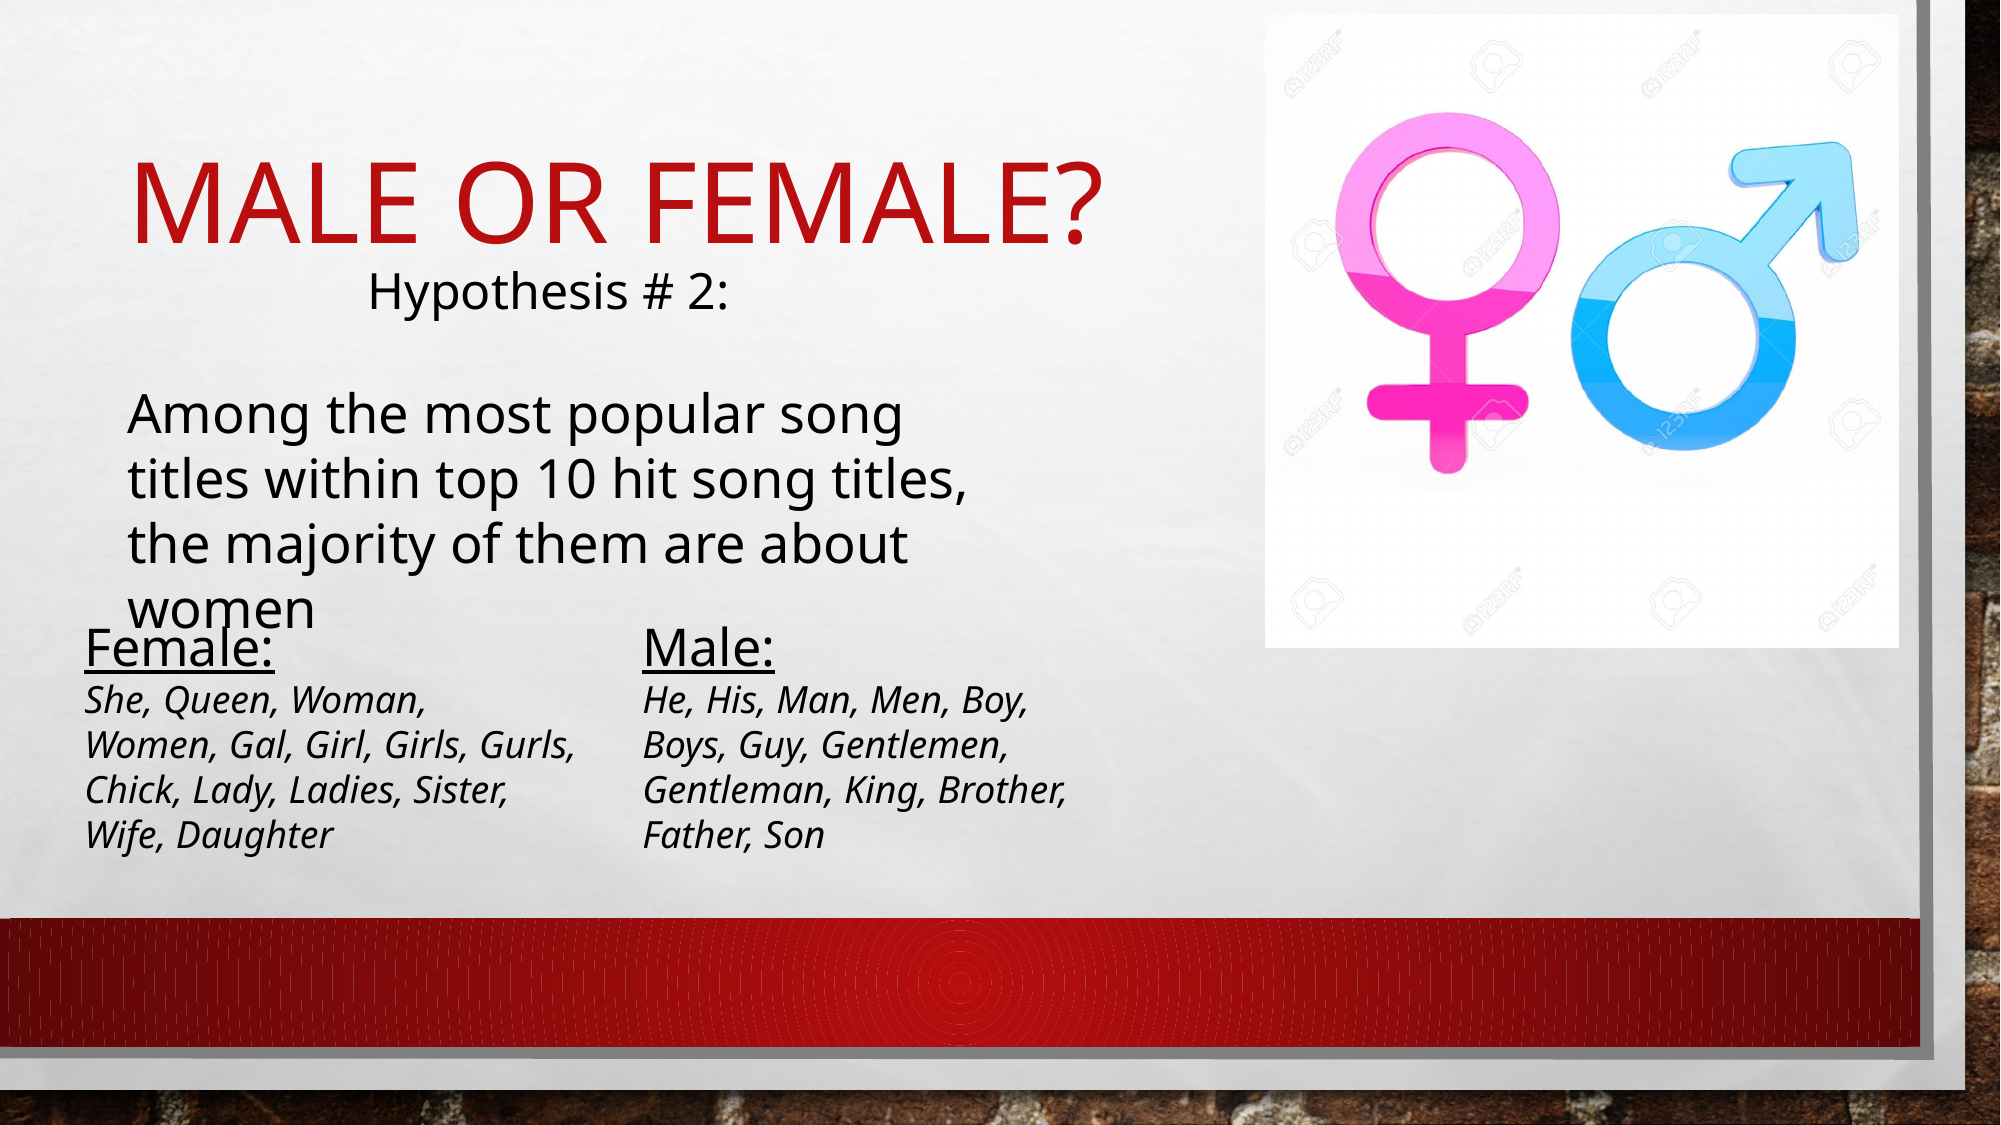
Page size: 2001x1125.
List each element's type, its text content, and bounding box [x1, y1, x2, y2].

text_box Male: He, His, Man, Men, Boy, Boys, Guy, Gentlemen, Gentleman, King, Brother, Father, Son [627, 606, 1114, 864]
text_box Hypothesis # 2: Among the most popular song titles within top 10 hit song titles, the majority of them are about women [112, 251, 986, 647]
picture [1264, 13, 1899, 648]
title Male or female? [112, 112, 1264, 302]
picture [0, 0, 2000, 1125]
text_box Female: She, Queen, Woman, Women, Gal, Girl, Girls, Gurls, Chick, Lady, Ladies, Sister, Wife, Daughter [69, 606, 593, 864]
